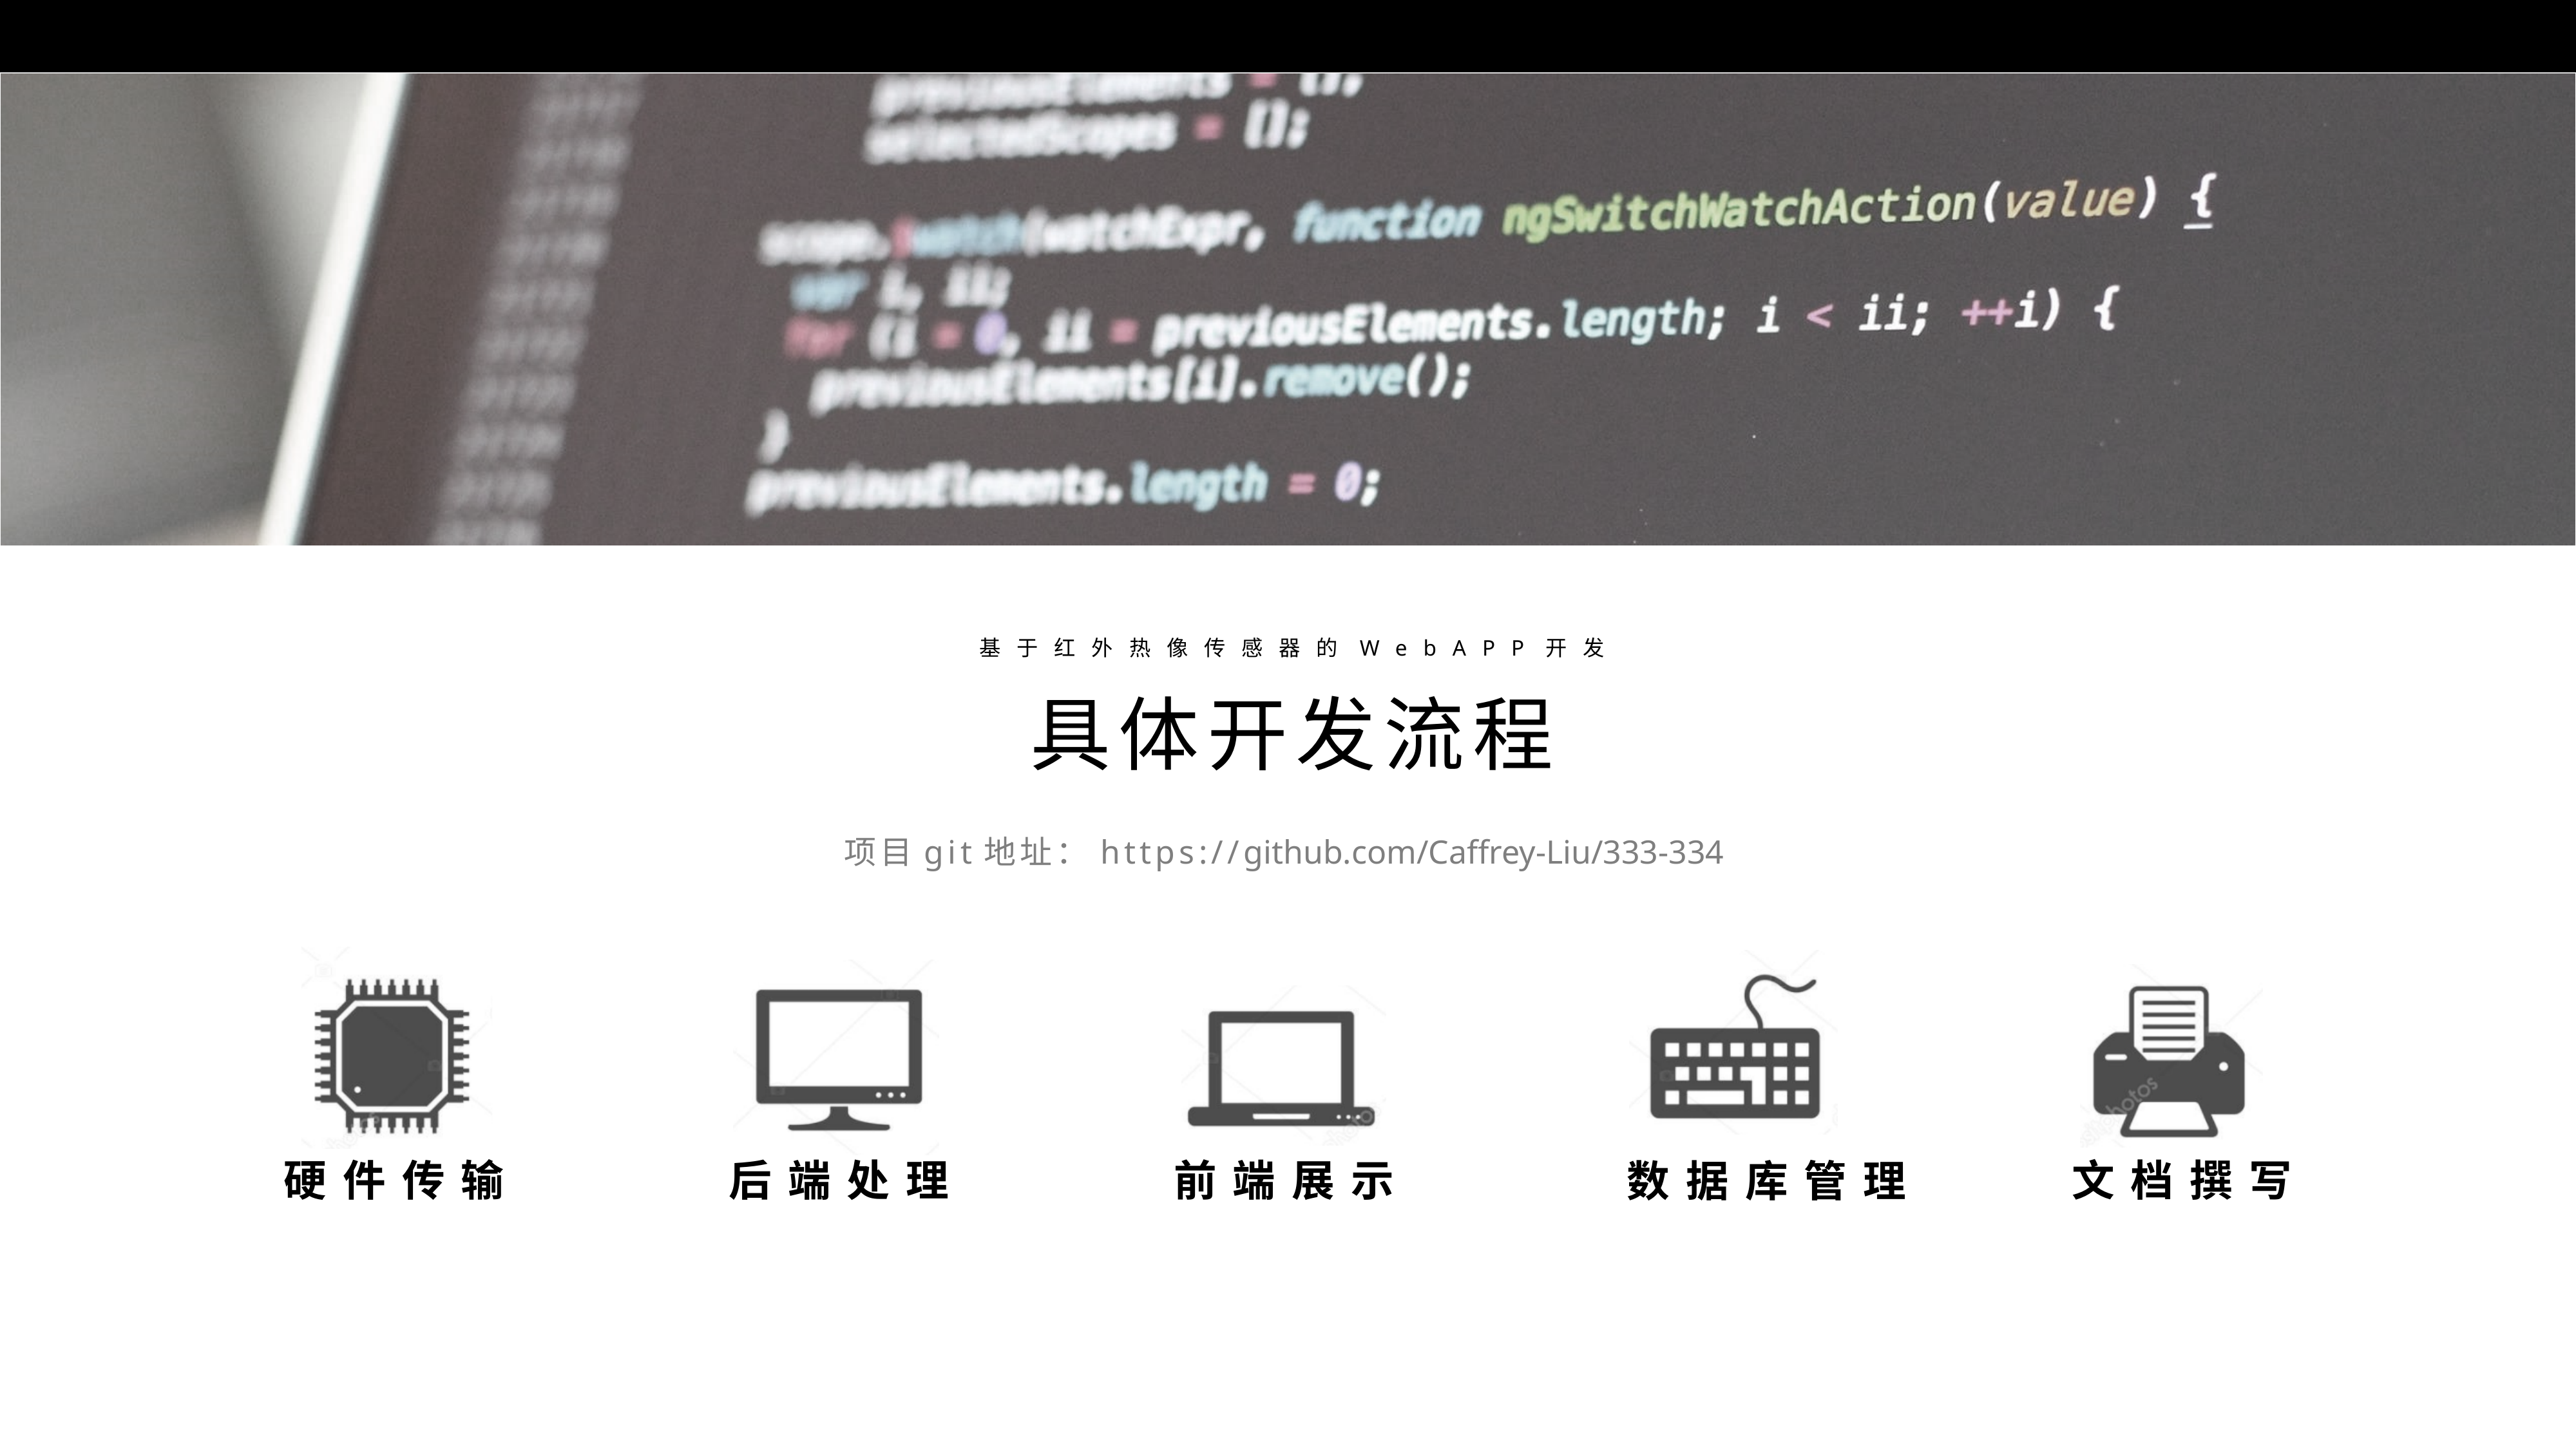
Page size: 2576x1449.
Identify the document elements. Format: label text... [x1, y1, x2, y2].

text_box 前端展示 [1164, 1148, 1404, 1210]
picture [1, 73, 2575, 545]
text_box [0, 0, 2576, 73]
picture [301, 947, 493, 1149]
text_box 文档撰写 [2062, 1148, 2302, 1209]
picture [1181, 985, 1386, 1146]
text_box 后端处理 [719, 1148, 959, 1210]
picture [733, 960, 939, 1155]
text_box 项目git地址：https://github.com/Caffrey-Liu/333-334 [485, 808, 2083, 876]
text_box 数据库管理 [1617, 1149, 1916, 1210]
text_box 基于红外热像传感器的WebAPP开发 [891, 630, 1693, 665]
picture [1629, 950, 1838, 1135]
text_box 具体开发流程 [606, 678, 1978, 785]
text_box 硬件传输 [274, 1148, 514, 1210]
picture [2080, 964, 2263, 1148]
